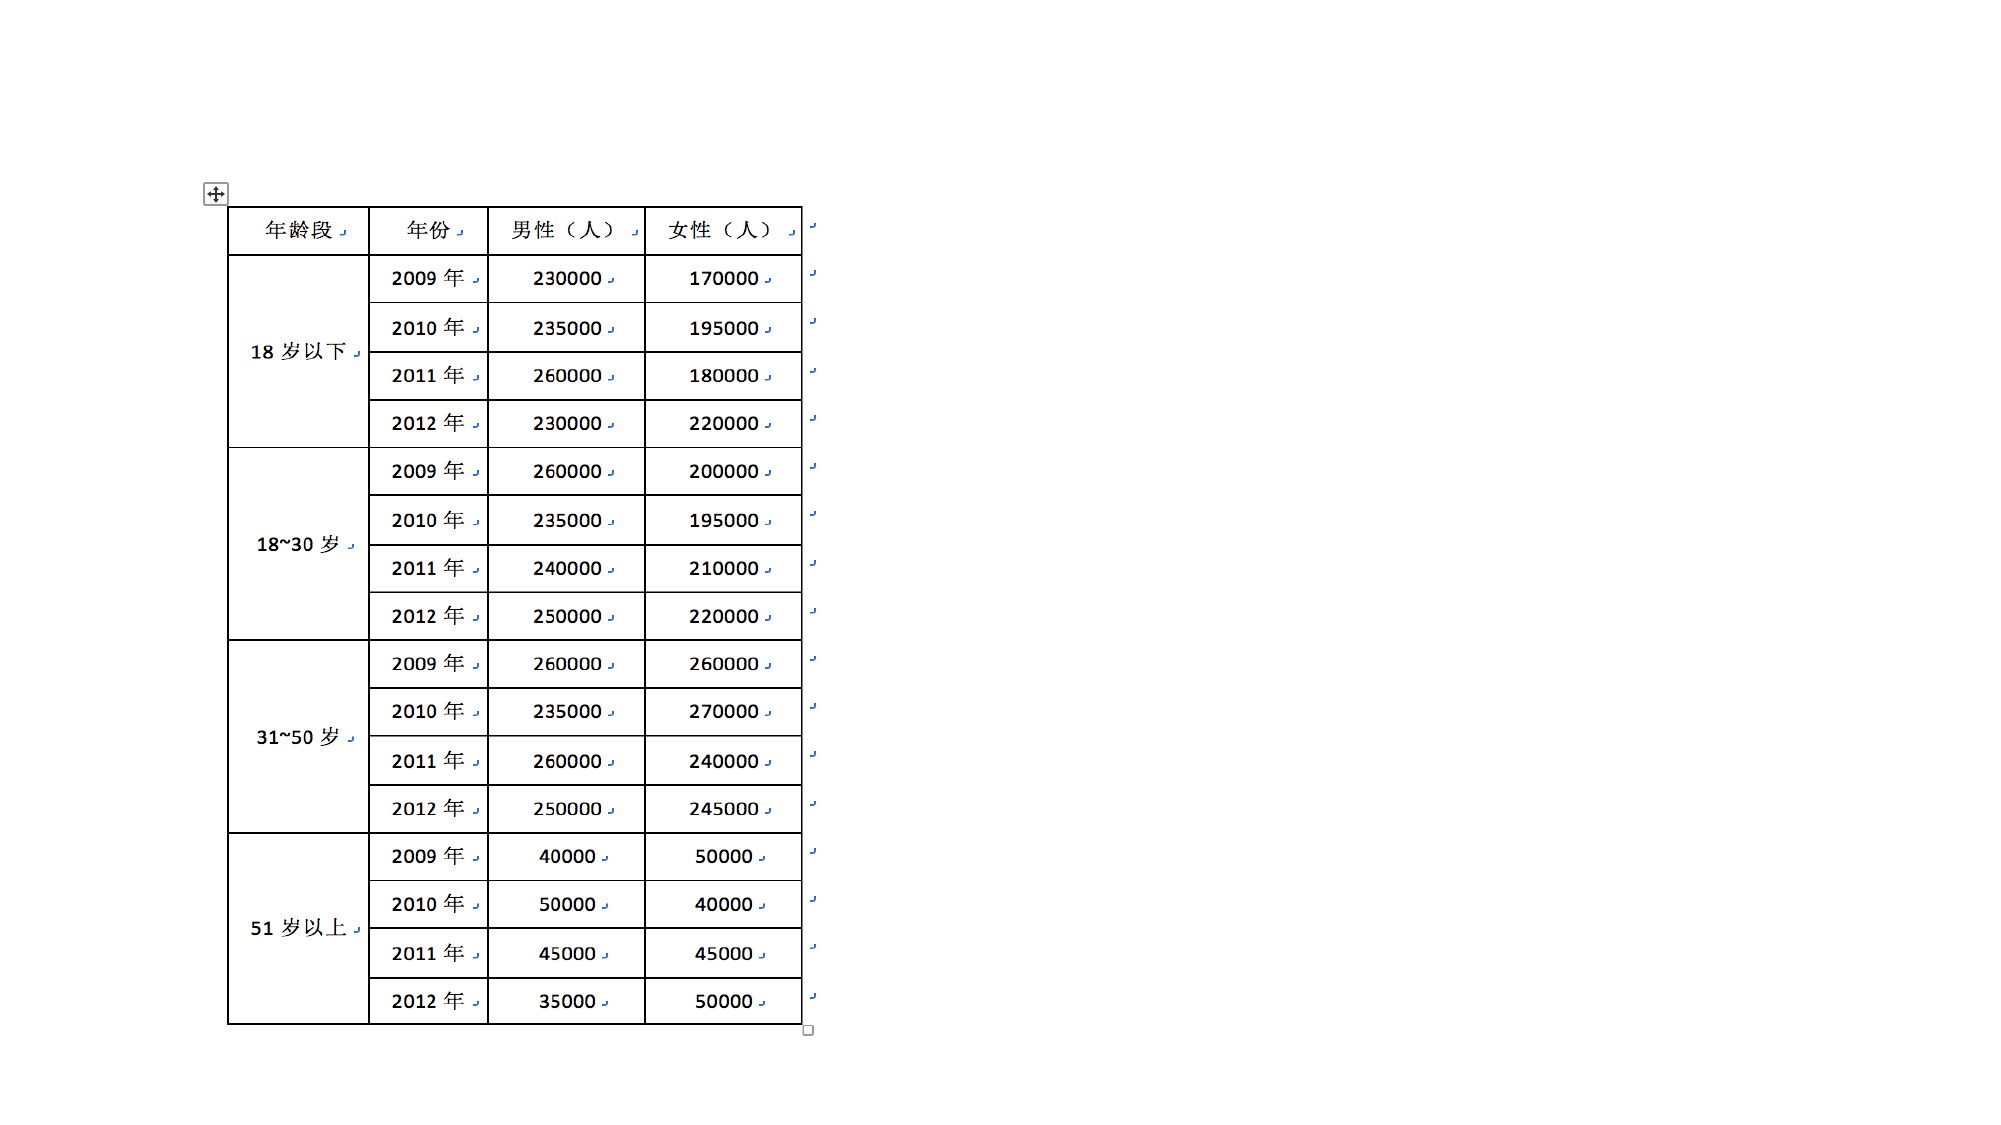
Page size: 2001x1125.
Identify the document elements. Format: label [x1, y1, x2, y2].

picture [181, 169, 928, 1070]
